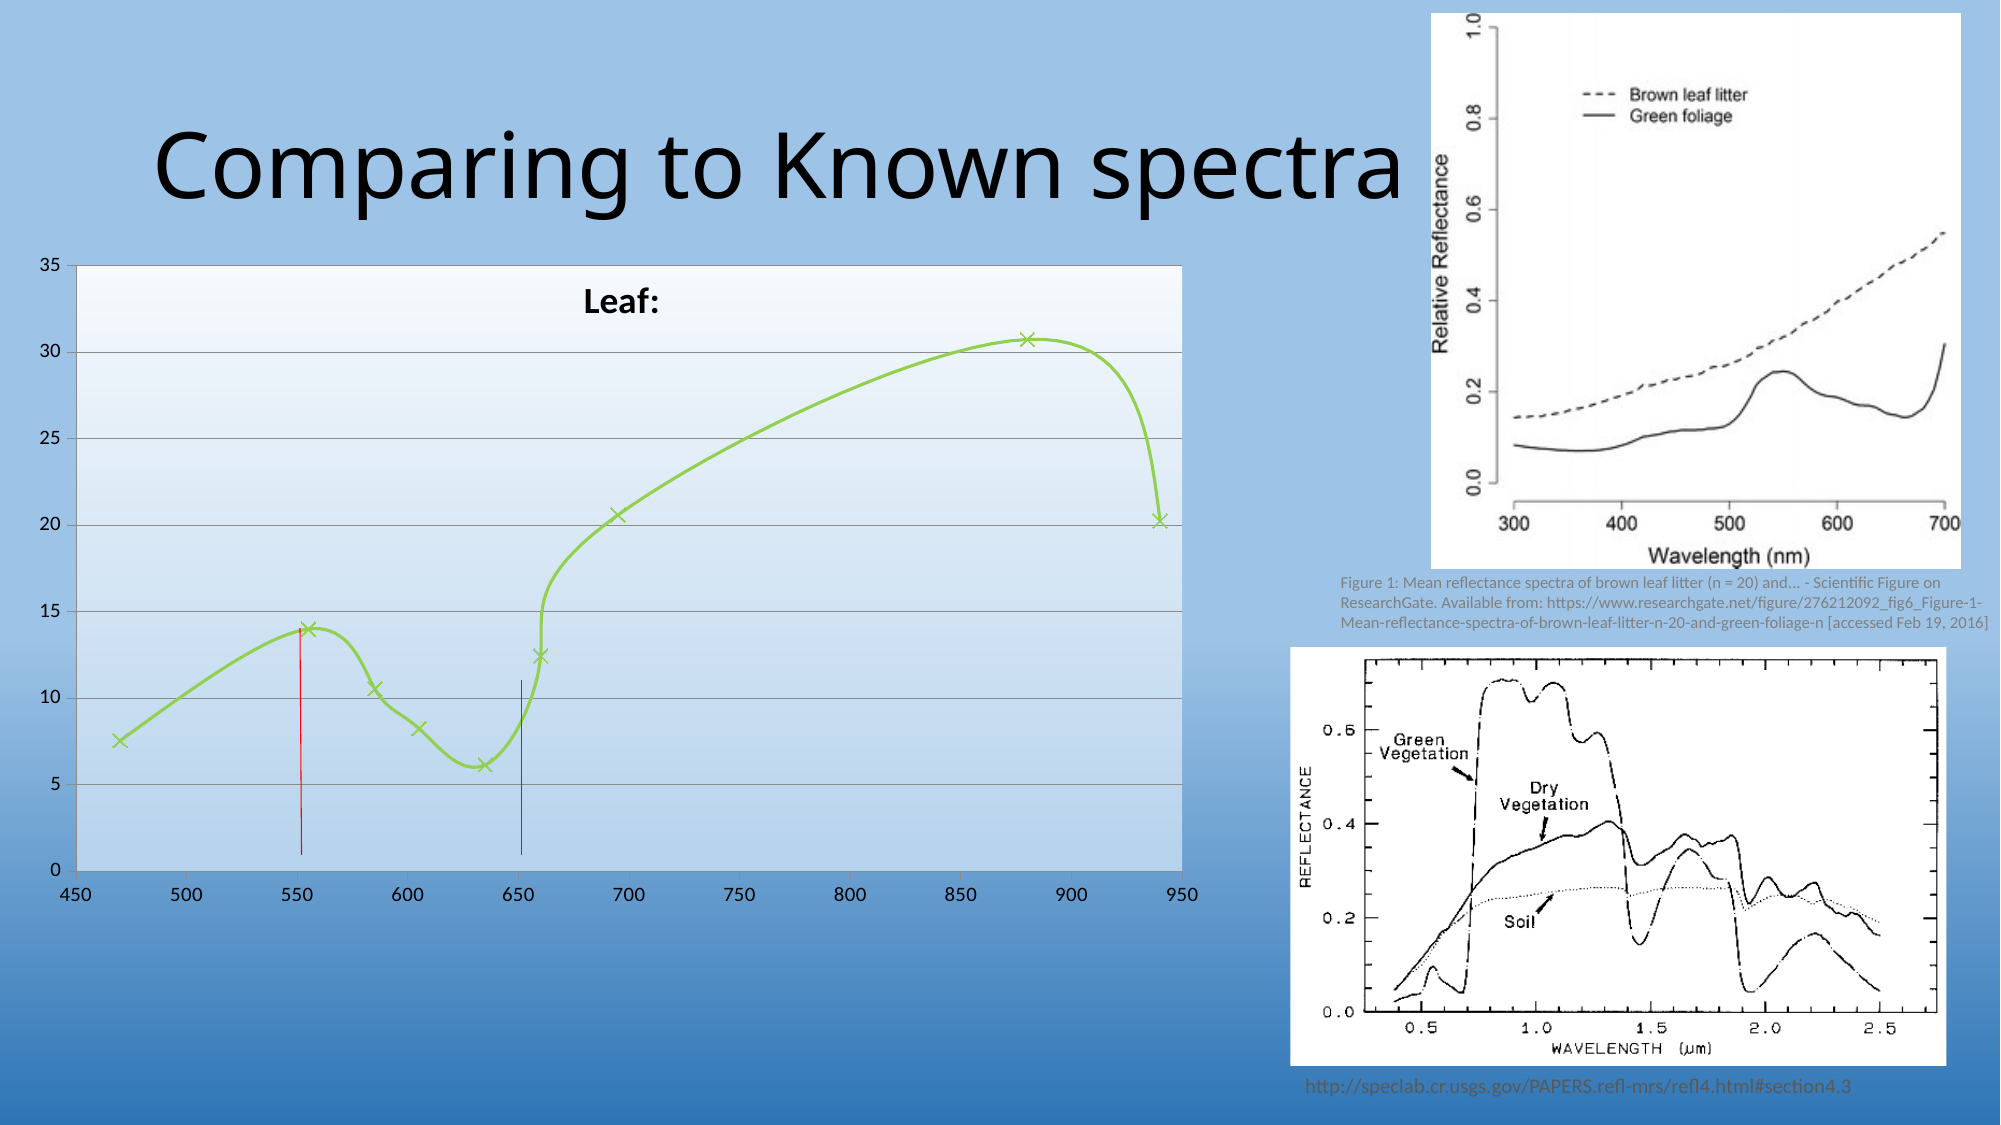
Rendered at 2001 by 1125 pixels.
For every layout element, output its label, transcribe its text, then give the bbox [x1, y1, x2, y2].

picture [1290, 647, 1947, 1066]
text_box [1325, 13, 2000, 641]
title Comparing to Known spectra [137, 59, 1325, 278]
chart [39, 254, 1206, 906]
text_box http://speclab.cr.usgs.gov/PAPERS.refl-mrs/refl4.html#section4.3 [1290, 1065, 2000, 1106]
